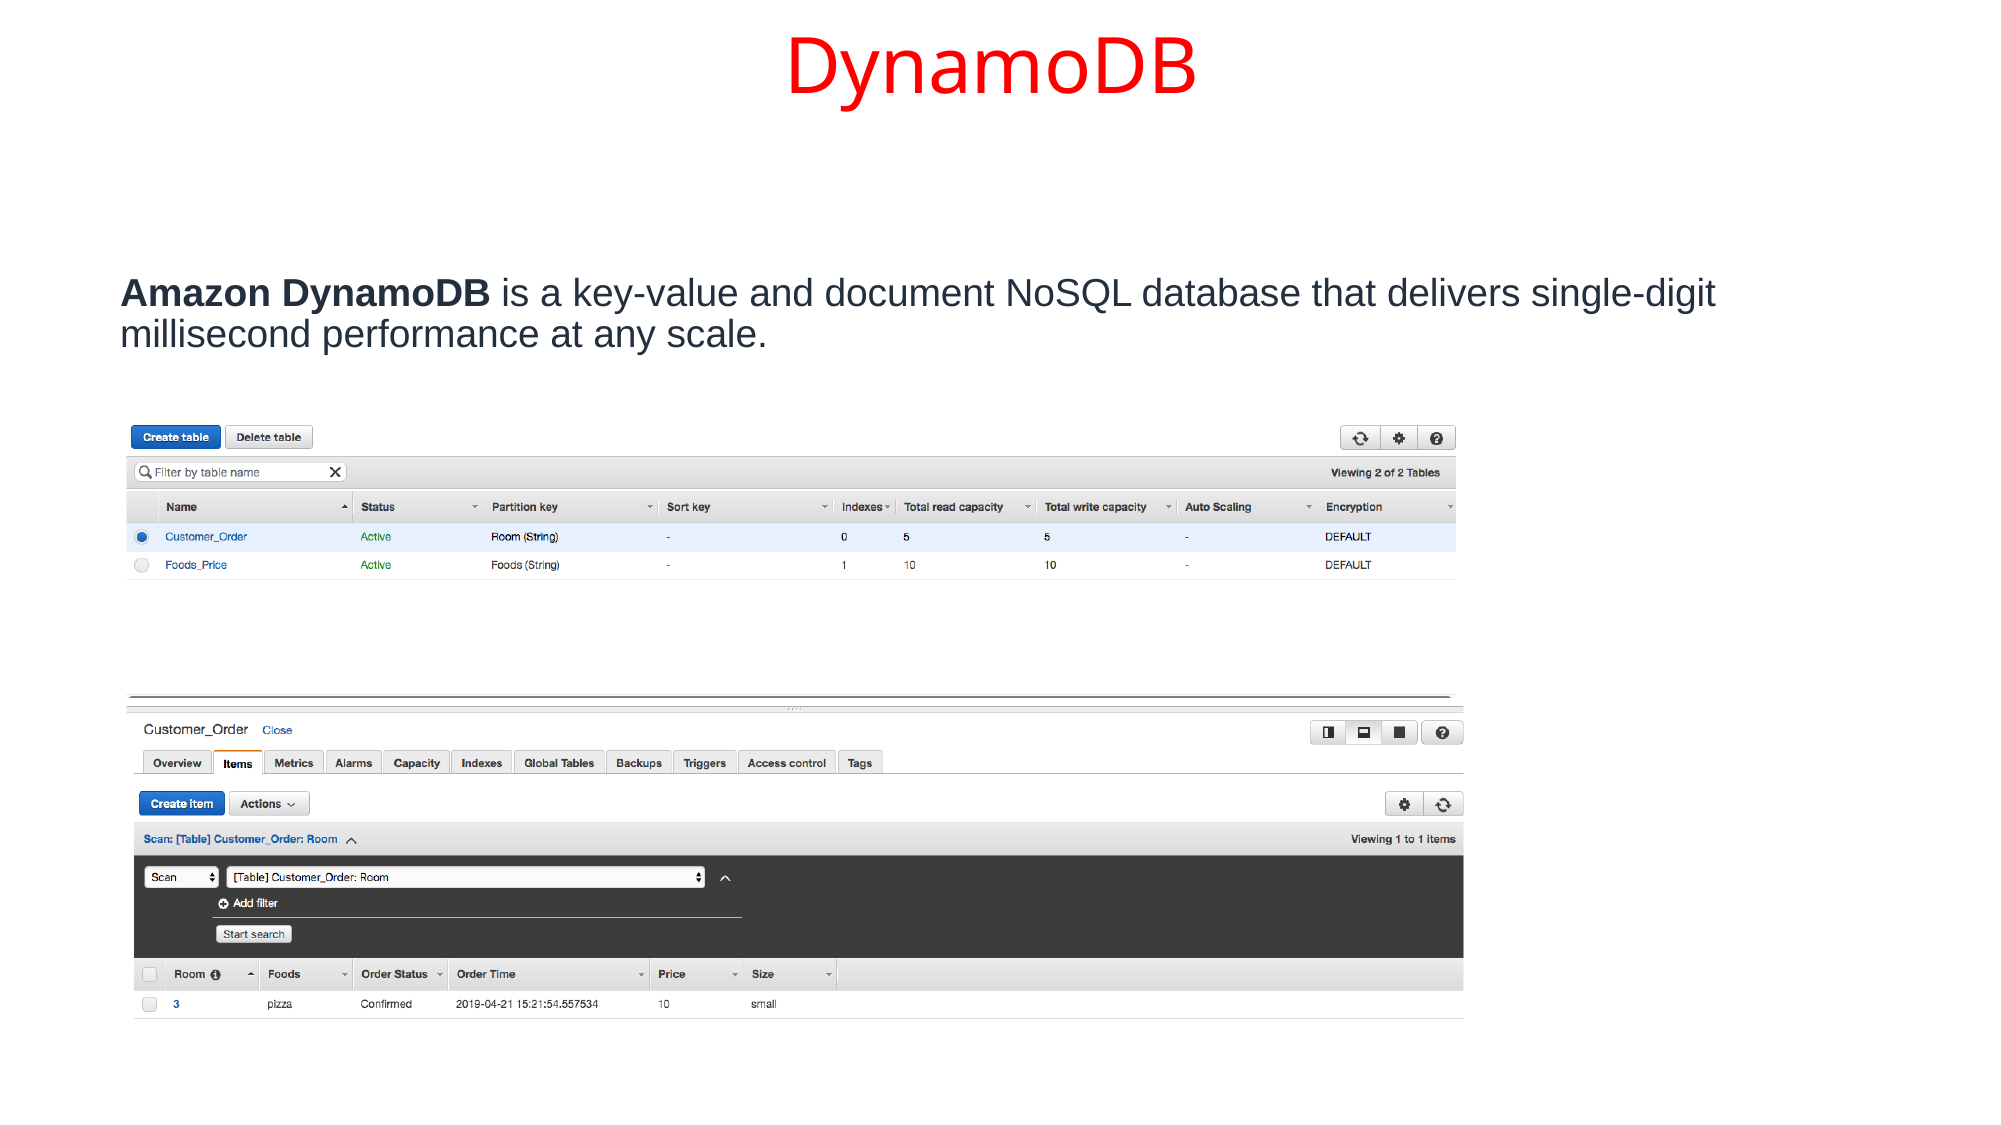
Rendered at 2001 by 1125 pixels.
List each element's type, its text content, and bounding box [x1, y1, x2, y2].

picture [123, 412, 1474, 1098]
list Amazon DynamoDB is a key-value and document NoSQL database that delivers single-digit millisecond performance at any scale. [99, 262, 1900, 413]
title DynamoDB [316, 0, 1667, 138]
